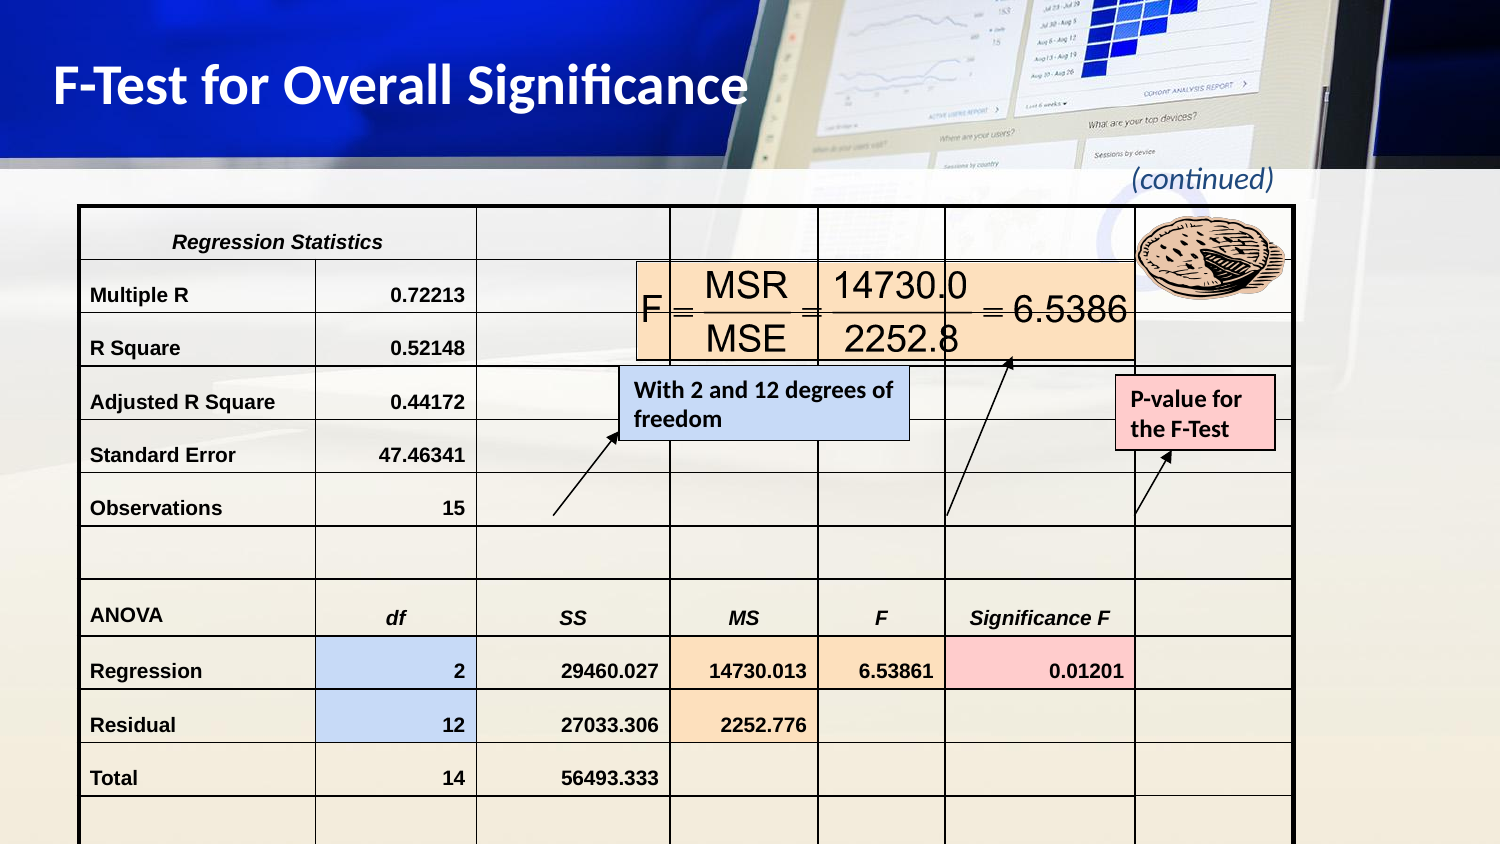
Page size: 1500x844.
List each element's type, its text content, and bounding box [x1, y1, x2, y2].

table_cell [946, 690, 1134, 742]
table_cell df [316, 580, 476, 635]
table_cell [316, 527, 476, 578]
table_cell 0.72213 [316, 260, 476, 312]
table_cell [946, 797, 1134, 844]
table_cell [1136, 637, 1291, 688]
table_cell [477, 313, 634, 365]
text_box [552, 431, 619, 516]
table_cell Adjusted R Square [81, 367, 315, 419]
table_cell MS [671, 580, 817, 635]
table_cell 14730.013 [671, 637, 817, 688]
table_cell [1016, 367, 1134, 419]
table_cell [1136, 473, 1291, 525]
table_header [671, 208, 817, 259]
table_cell [819, 690, 944, 742]
table_cell [1136, 580, 1291, 635]
table_cell 47.46341 [316, 420, 476, 472]
table_cell [671, 743, 817, 795]
table_cell [623, 441, 669, 472]
table_cell Regression [81, 637, 315, 688]
table_cell [81, 797, 315, 844]
table_cell [1136, 527, 1291, 578]
table_cell [819, 420, 941, 472]
table_cell [671, 527, 817, 578]
table_cell 2 [316, 637, 476, 688]
table_cell [819, 797, 944, 844]
table_cell [946, 473, 1134, 525]
text_box P-value for the F-Test [1115, 374, 1275, 450]
table_cell Standard Error [81, 420, 315, 472]
table_cell [1136, 367, 1291, 419]
table_cell 6.53861 [819, 637, 944, 688]
table_cell R Square [81, 313, 315, 365]
table_cell [1136, 690, 1291, 742]
table_cell [81, 527, 315, 578]
picture [637, 215, 1286, 360]
table_cell [946, 527, 1134, 578]
table_cell 0.44172 [316, 367, 476, 419]
table_cell Significance F [946, 580, 1134, 635]
table_cell F [819, 580, 944, 635]
table_cell Observations [81, 473, 315, 525]
table_cell [671, 473, 817, 525]
table_header [1136, 208, 1291, 259]
table_header [477, 208, 669, 259]
table_cell Residual [81, 690, 315, 742]
table_cell [1136, 743, 1291, 795]
table_cell [946, 743, 1134, 795]
table_cell [1016, 420, 1132, 472]
table_cell [1136, 796, 1291, 844]
table_cell [671, 441, 817, 472]
table_cell [910, 368, 941, 419]
text_box With 2 and 12 degrees of freedom [618, 365, 910, 441]
table_cell 0.01201 [946, 637, 1134, 688]
table_cell [1173, 420, 1291, 472]
table_cell 14 [316, 743, 476, 795]
table_cell 15 [316, 473, 476, 525]
text_box (continued) [1115, 150, 1292, 203]
table_cell [819, 527, 944, 578]
table_cell Total [81, 743, 315, 795]
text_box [946, 356, 1013, 516]
table_cell 12 [316, 690, 476, 742]
table_header [946, 208, 1134, 259]
table_cell [316, 797, 476, 844]
table_cell [477, 260, 640, 312]
table_cell [477, 367, 618, 419]
table_cell [1139, 260, 1291, 312]
table_cell [819, 743, 944, 795]
table_cell SS [477, 580, 669, 635]
table_cell [477, 420, 618, 472]
table_cell 27033.306 [477, 690, 669, 742]
table_cell [477, 527, 669, 578]
table_cell [477, 797, 669, 844]
table_cell Multiple R [81, 260, 315, 312]
table_cell [819, 473, 944, 525]
table_cell 29460.027 [477, 637, 669, 688]
table_header [819, 208, 944, 259]
table_cell 0.52148 [316, 313, 476, 365]
table_cell 2252.776 [671, 690, 817, 742]
picture [0, 0, 1500, 844]
title F-Test for Overall Significance [38, 20, 910, 143]
table_cell [671, 797, 817, 844]
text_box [1134, 449, 1173, 516]
table_cell [1136, 313, 1291, 365]
table_cell [477, 473, 669, 525]
table_header Regression Statistics [81, 208, 476, 259]
table_cell 56493.333 [477, 743, 669, 795]
table_cell ANOVA [81, 580, 315, 635]
